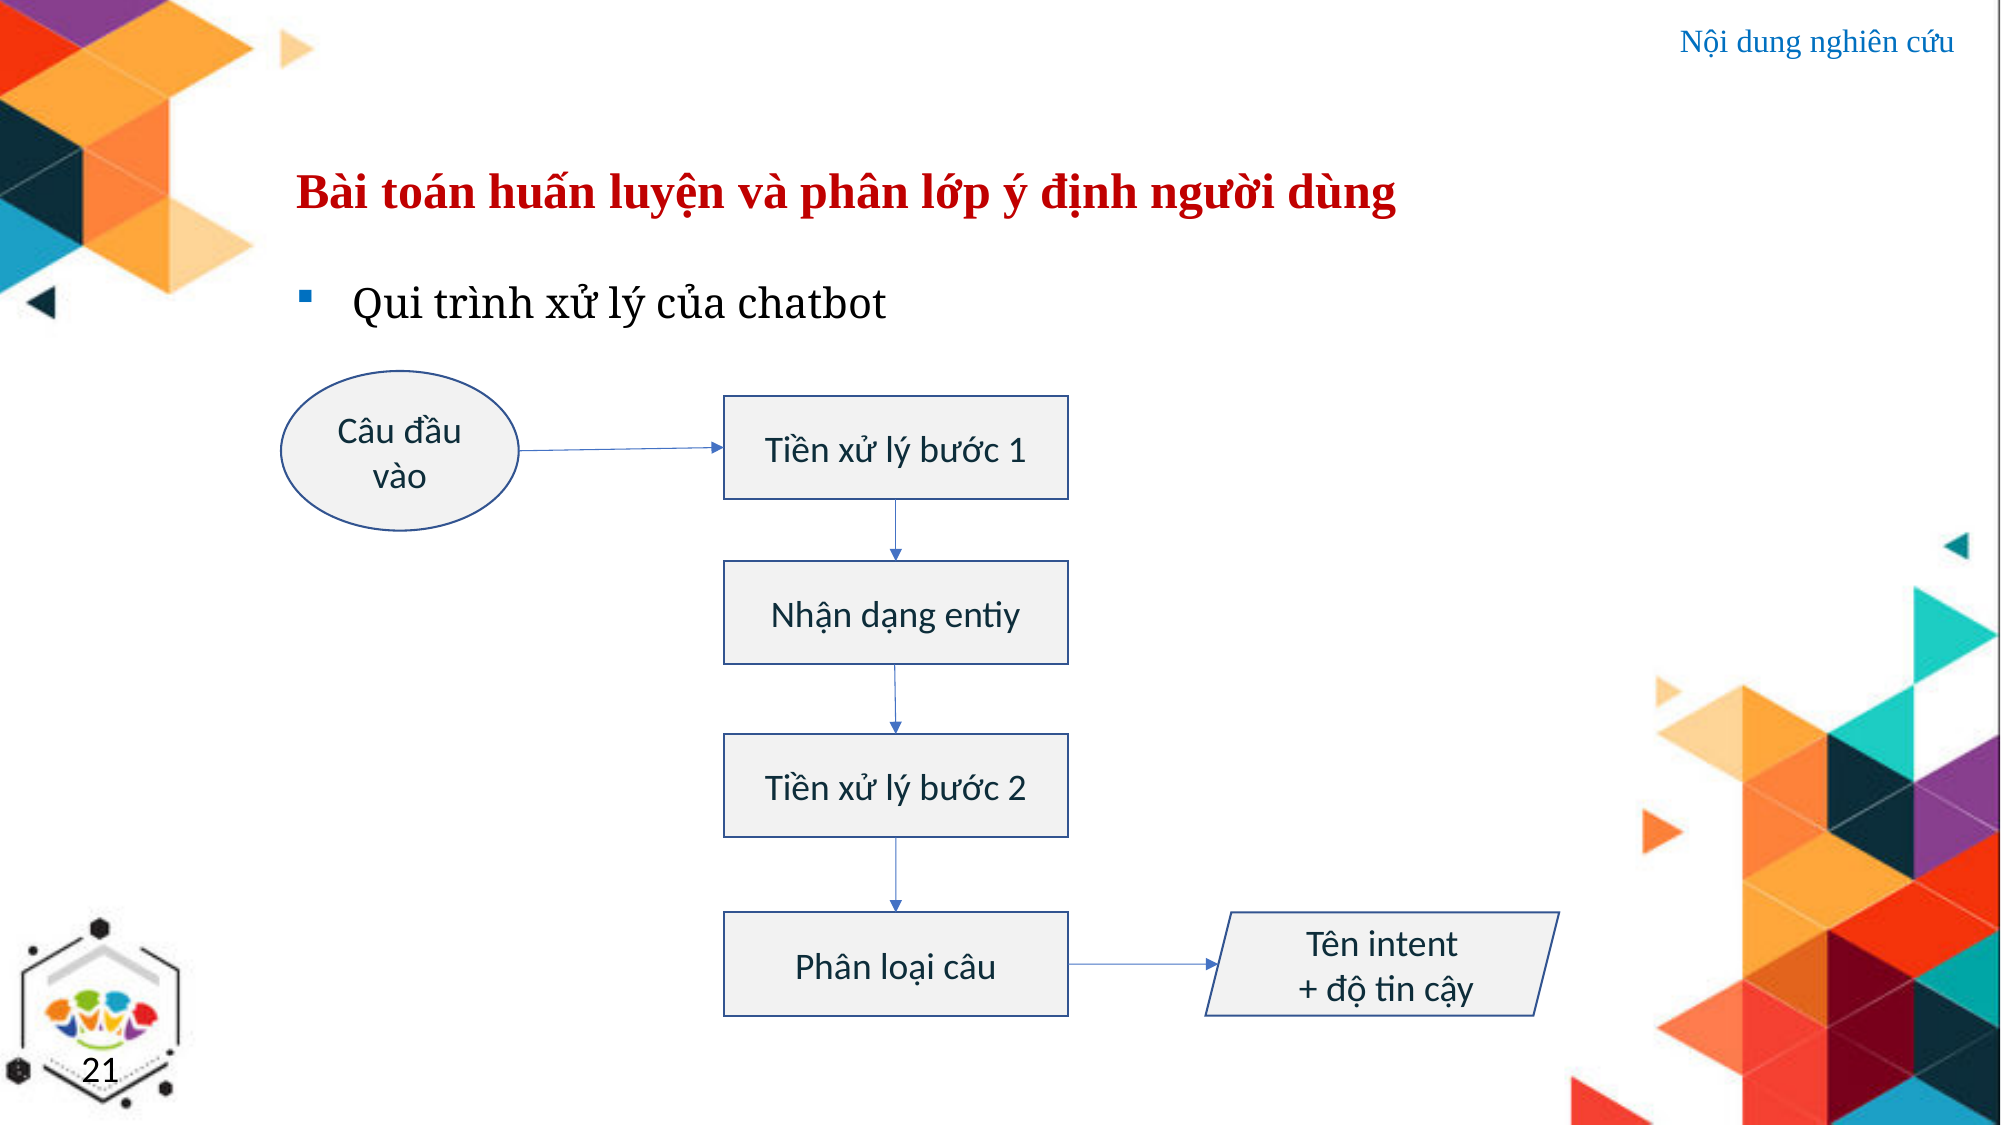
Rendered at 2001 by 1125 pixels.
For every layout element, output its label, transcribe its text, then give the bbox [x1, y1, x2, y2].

text_box Câu đầu vào [279, 369, 520, 532]
text_box Tiền xử lý bước 2 [723, 733, 1069, 838]
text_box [518, 447, 724, 451]
text_box Bài toán huấn luyện và phân lớp ý định người dùng [281, 143, 1415, 245]
picture [0, 0, 2001, 1125]
text_box Nội dung nghiên cứu [1645, 17, 2000, 88]
text_box Phân loại câu [723, 911, 1069, 1017]
text_box Tiền xử lý bước 1 [723, 395, 1069, 500]
text_box Tên intent + độ tin cậy [1204, 911, 1561, 1017]
text_box Qui trình xử lý của chatbot [280, 244, 1243, 334]
text_box 21 [66, 1037, 146, 1098]
text_box Nhận dạng entiy [723, 560, 1069, 665]
